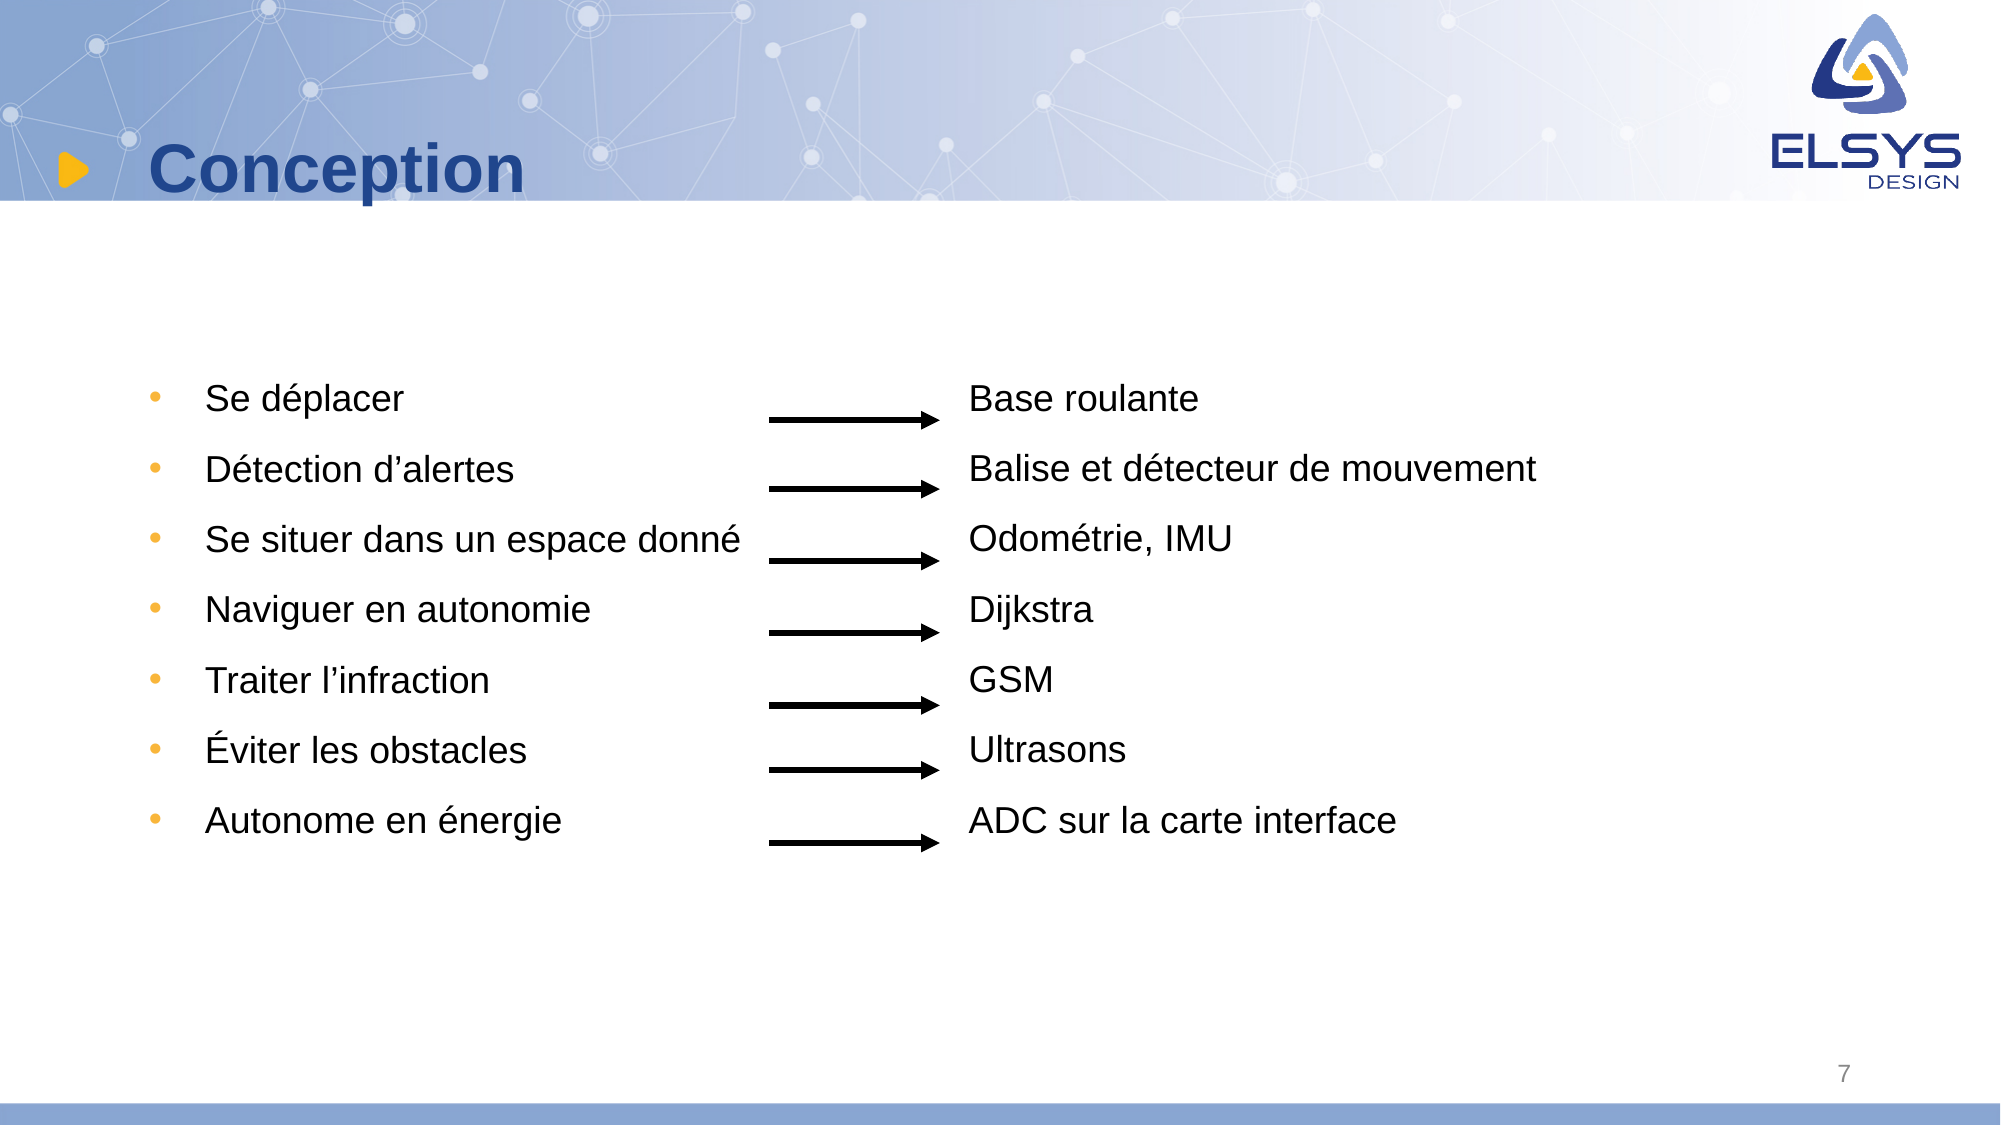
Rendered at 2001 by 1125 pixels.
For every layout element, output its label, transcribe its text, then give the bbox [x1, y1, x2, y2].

picture [0, 1103, 2001, 1125]
list Se déplacer Détection d’alertes Se situer dans un espace donné Naviguer en autonomie Traiter l’infraction Éviter les obstacles Autonome en énergie [137, 365, 770, 887]
text_box Base roulante Balise et détecteur de mouvement Odométrie, IMU Dijkstra GSM Ultrasons ADC sur la carte interface [957, 364, 1590, 886]
picture [0, 0, 2000, 201]
slide_number 7 [1412, 1042, 1863, 1103]
title Conception [137, 126, 1863, 215]
